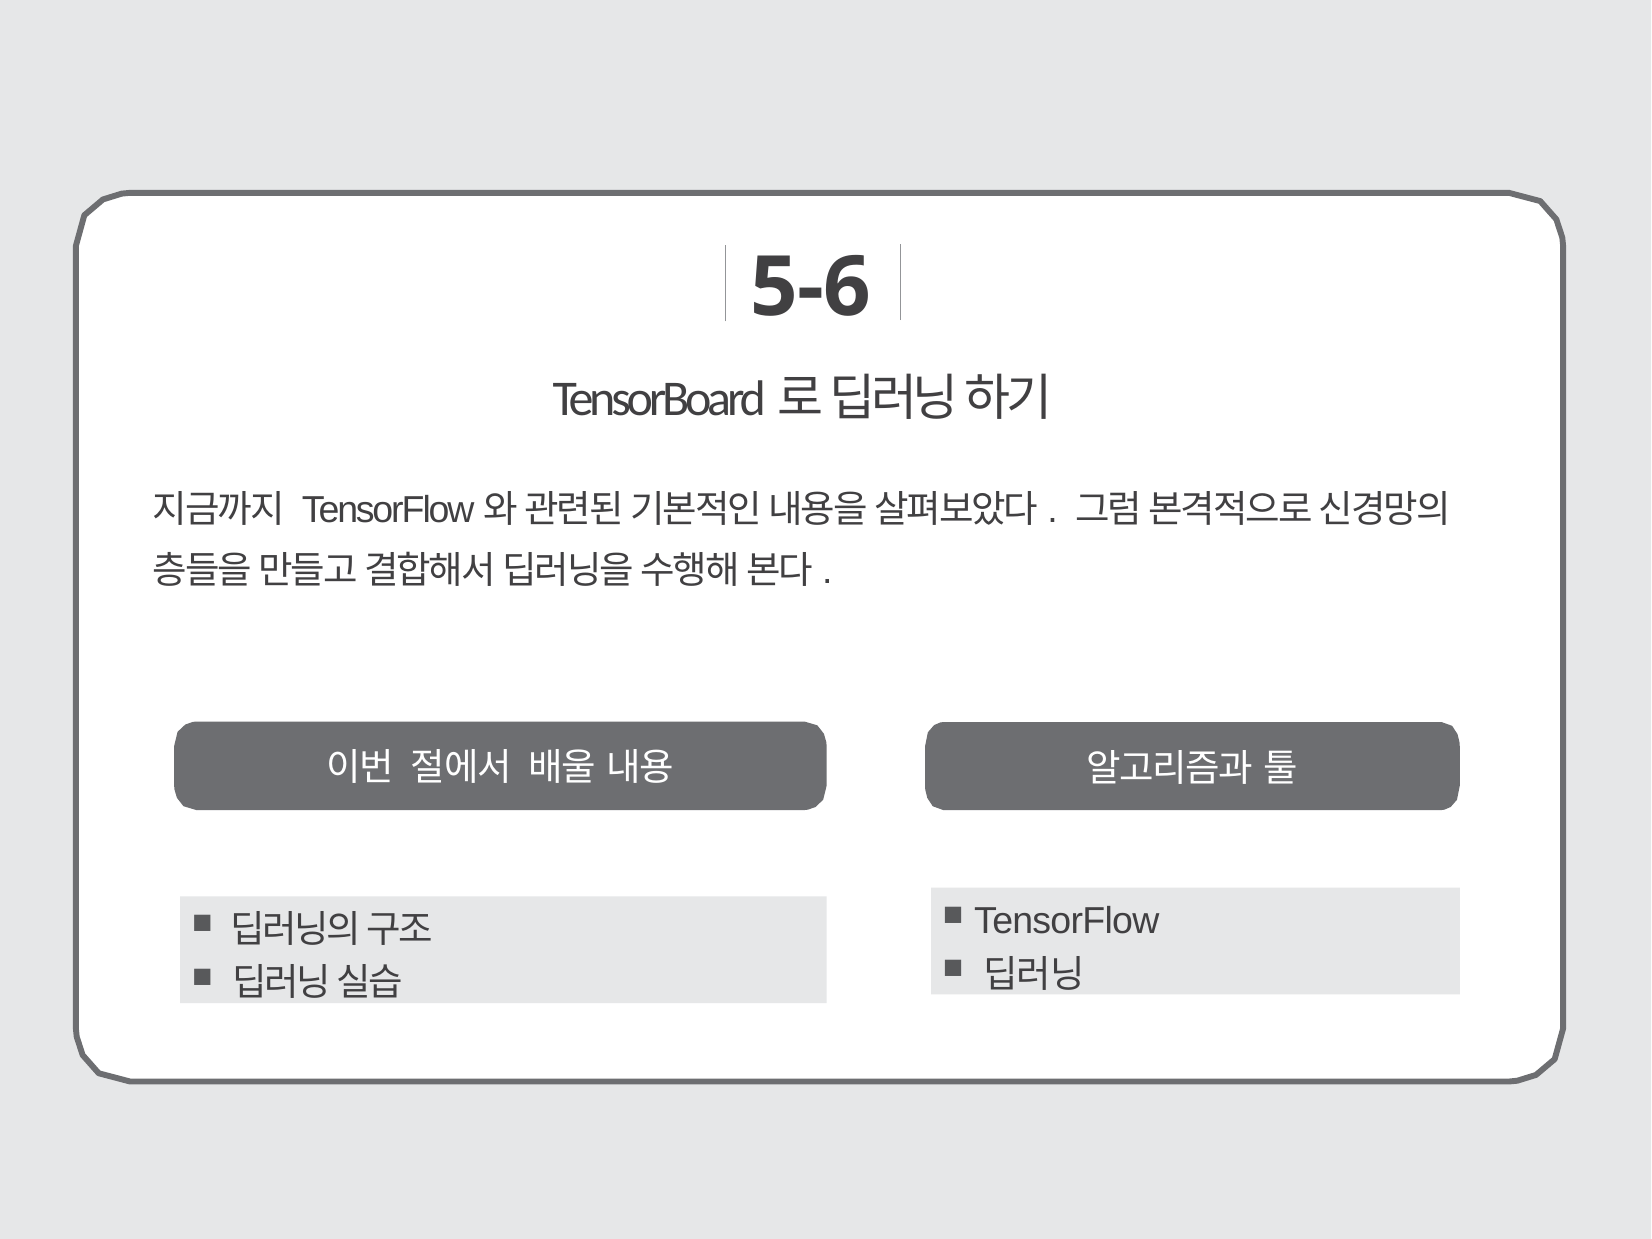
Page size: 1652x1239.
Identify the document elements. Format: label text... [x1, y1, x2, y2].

text_box 지금까지 TensorFlow와 관련된 기본적인 내용을 살펴보았다. 그럼 본격적으로 신경망의 층들을 만들고 결합해서 딥러닝을 수행해 본다. [150, 469, 1501, 591]
text_box TensorFlow 딥러닝 [931, 887, 1460, 995]
text_box 딥러닝의 구조 딥러닝 실습 [180, 896, 827, 1004]
title TensorBoard로 딥러닝 하기 [550, 365, 1101, 469]
text_box [75, 192, 1564, 1082]
text_box 이번 절에서 배울 내용 [174, 721, 827, 811]
text_box 5-6 [747, 232, 904, 333]
text_box [0, 0, 1652, 1239]
text_box 알고리즘과 툴 [925, 722, 1460, 811]
